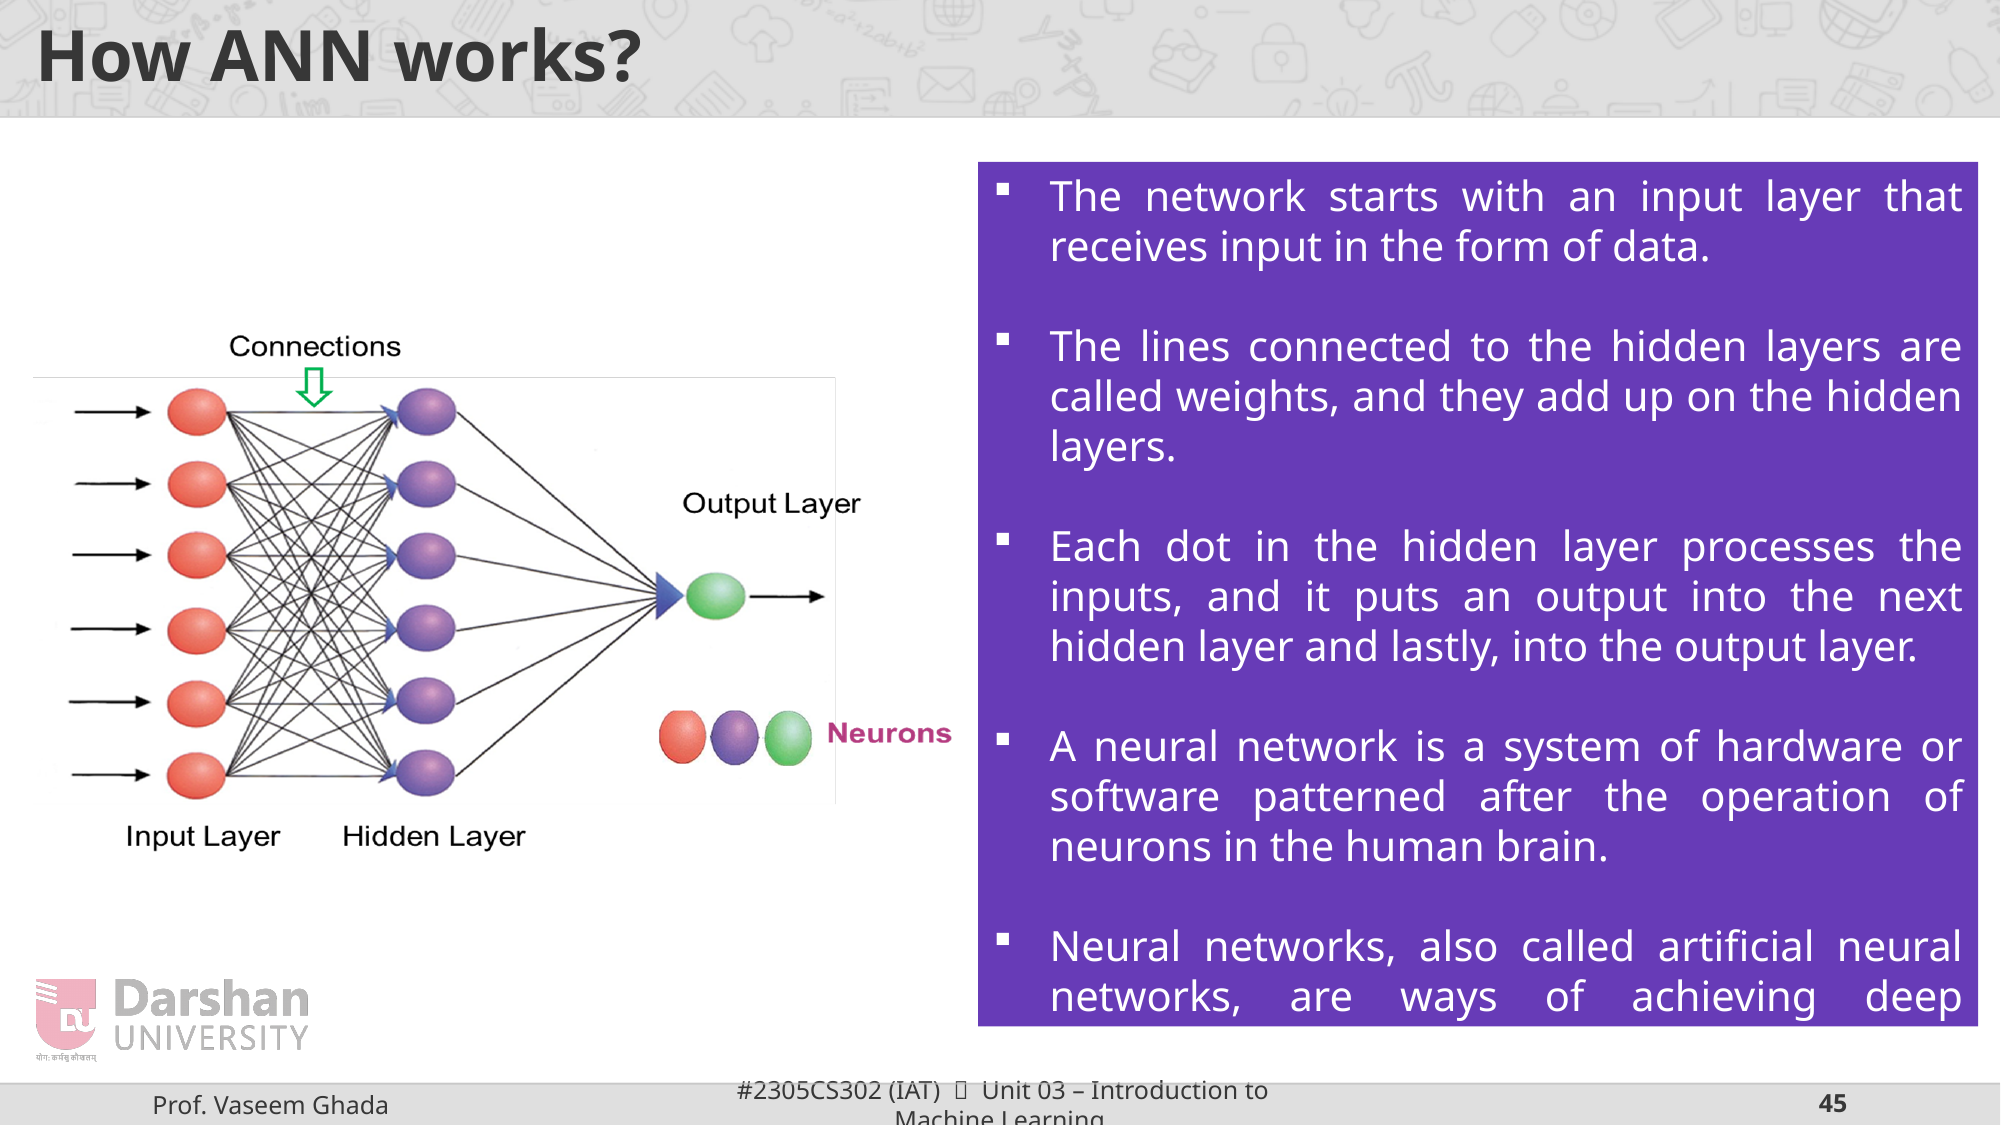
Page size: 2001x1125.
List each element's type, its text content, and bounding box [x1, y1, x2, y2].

title How ANN works? [0, 0, 2000, 117]
picture [36, 979, 308, 1062]
text_box The network starts with an input layer that receives input in the form of data. The lines connected to the hidden layers are called weights, and they add up on the hidden layers. Each dot in the hidden layer processes the inputs, and it puts an output into the next hidden layer and lastly, into the output layer. A neural network is a system of hardware or software patterned after the operation of neurons in the human brain. Neural networks, also called artificial neural networks, are ways of achieving deep learning. [978, 161, 1979, 1027]
picture [33, 319, 979, 869]
